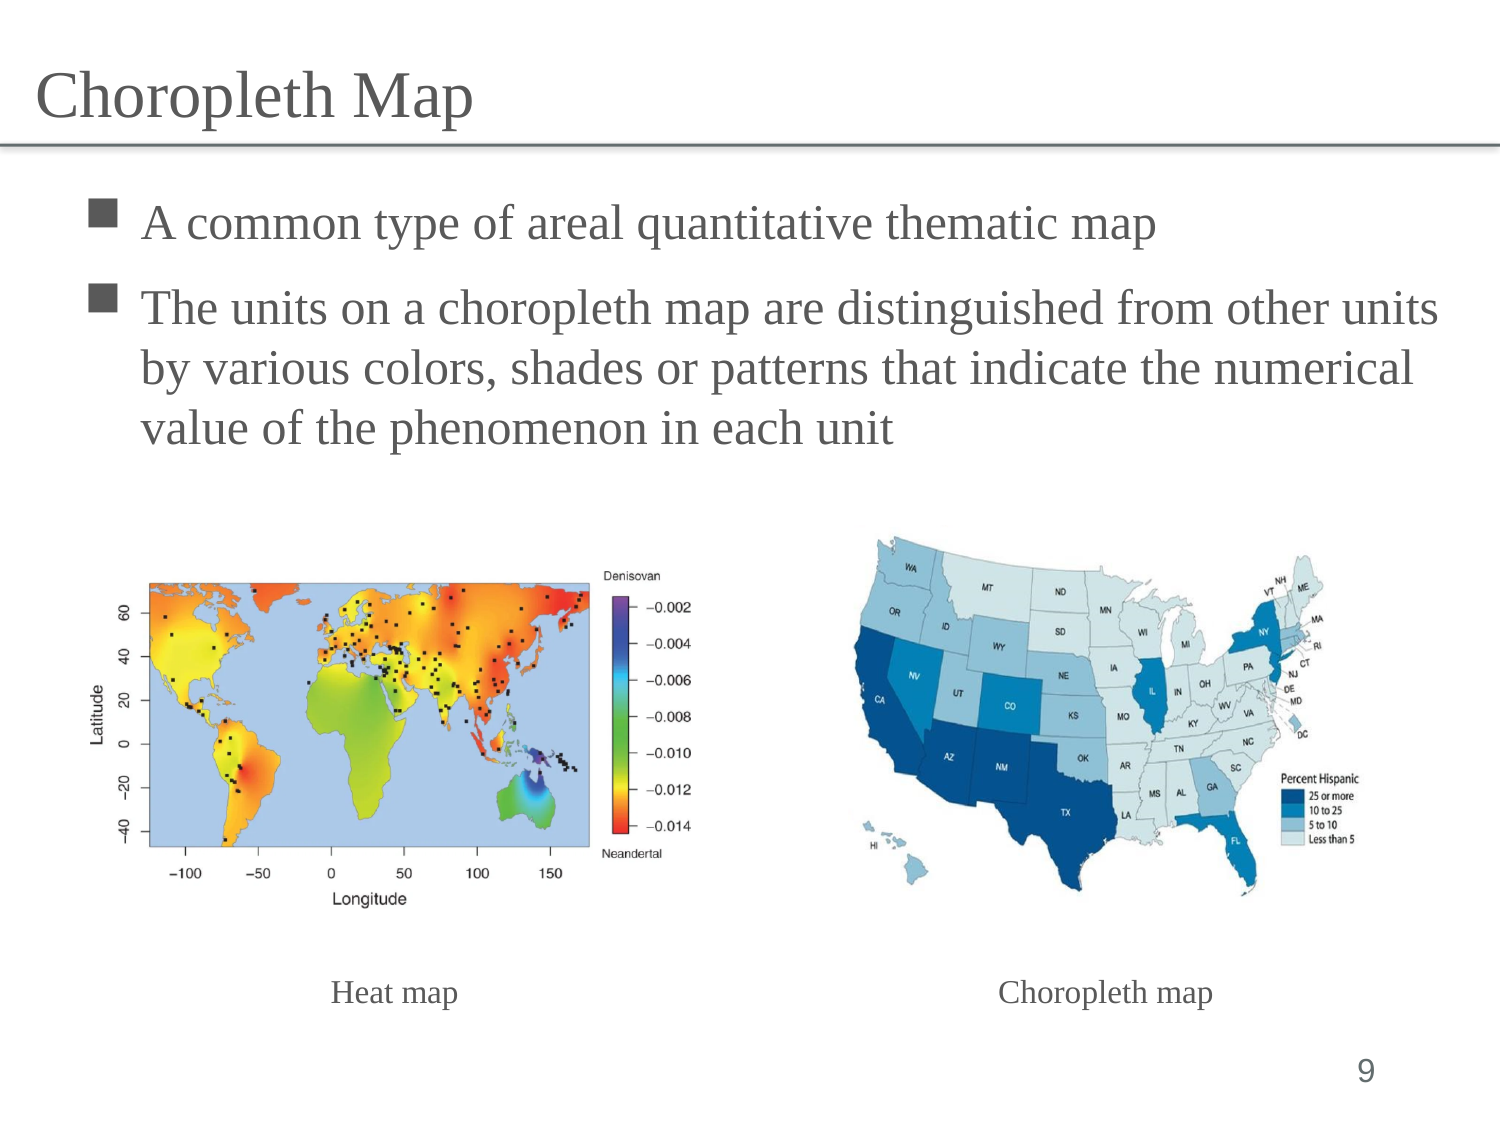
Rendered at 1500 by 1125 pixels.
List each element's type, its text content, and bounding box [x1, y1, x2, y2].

text_box Heat map [315, 963, 474, 1018]
picture [847, 525, 1365, 912]
text_box Choropleth Map [20, 3, 1480, 139]
text_box A common type of areal quantitative thematic map The units on a choropleth map are distinguished from other units by various colors, shades or patterns that indicate the numerical value of the phenomenon in each unit [69, 182, 1471, 483]
text_box Choropleth map [983, 963, 1229, 1018]
picture [84, 562, 706, 912]
